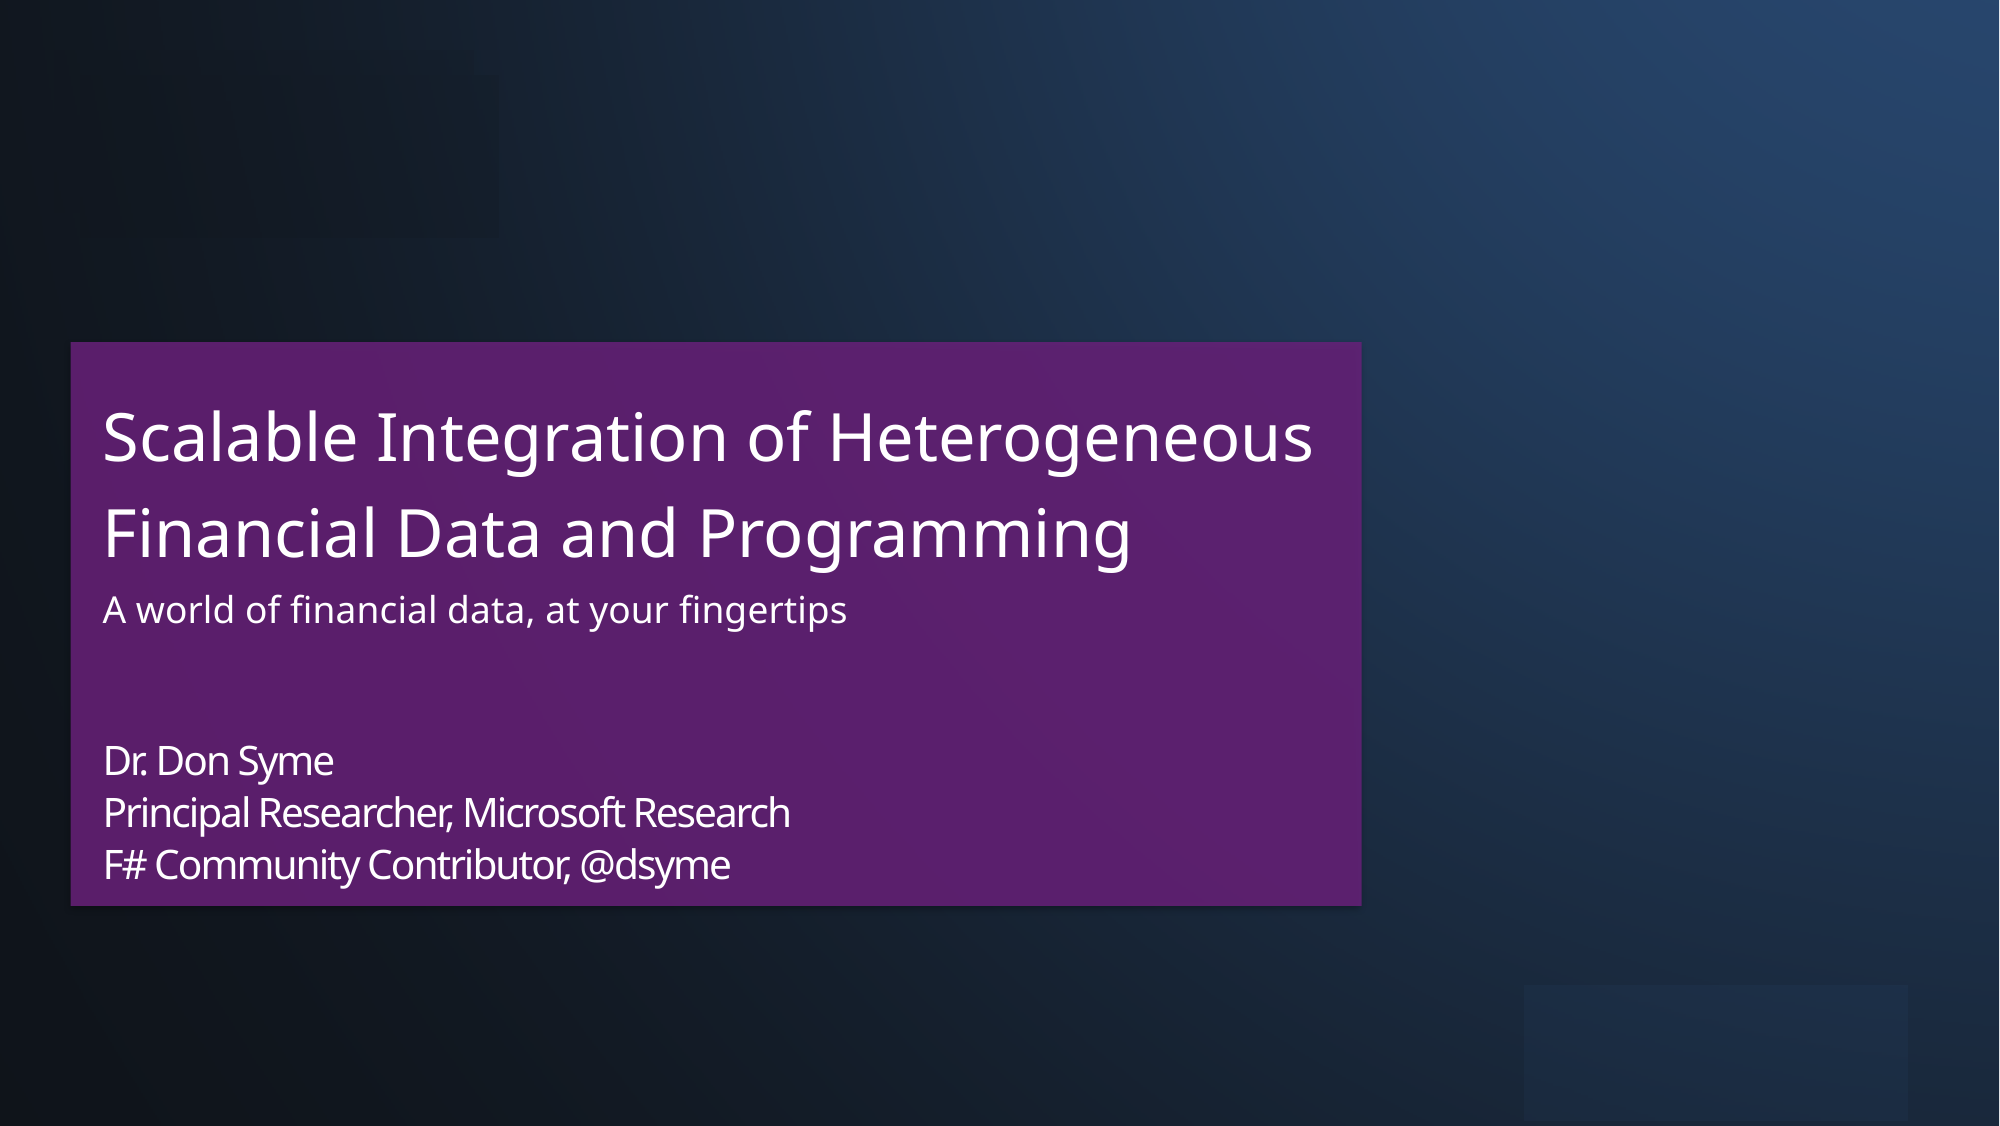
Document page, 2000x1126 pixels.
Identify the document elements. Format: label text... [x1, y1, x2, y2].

list Scalable Integration of Heterogeneous Financial Data and Programming A world of financial data, at your fingertips [102, 378, 1331, 674]
list Dr. Don Syme Principal Researcher, Microsoft Research F# Community Contributor, @dsyme [102, 674, 1331, 889]
picture [0, 0, 2000, 1126]
